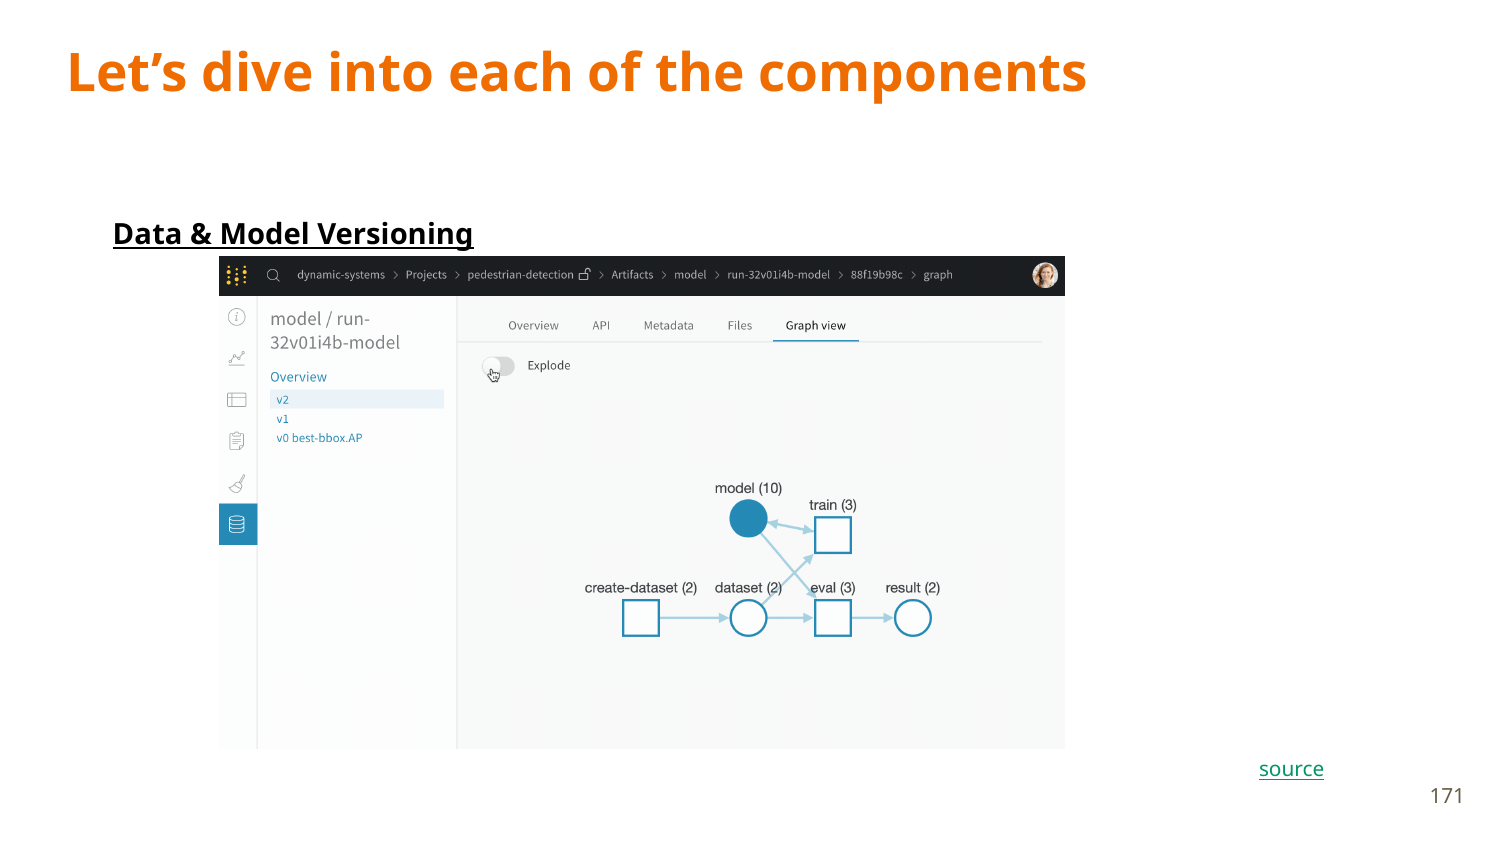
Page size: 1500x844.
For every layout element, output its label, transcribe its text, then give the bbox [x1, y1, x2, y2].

picture [219, 256, 1065, 749]
title Let’s dive into each of the components [51, 23, 1114, 145]
text_box source [1244, 741, 1362, 799]
slide_number 171 [1389, 764, 1480, 830]
text_box Data & Model Versioning [97, 165, 524, 266]
